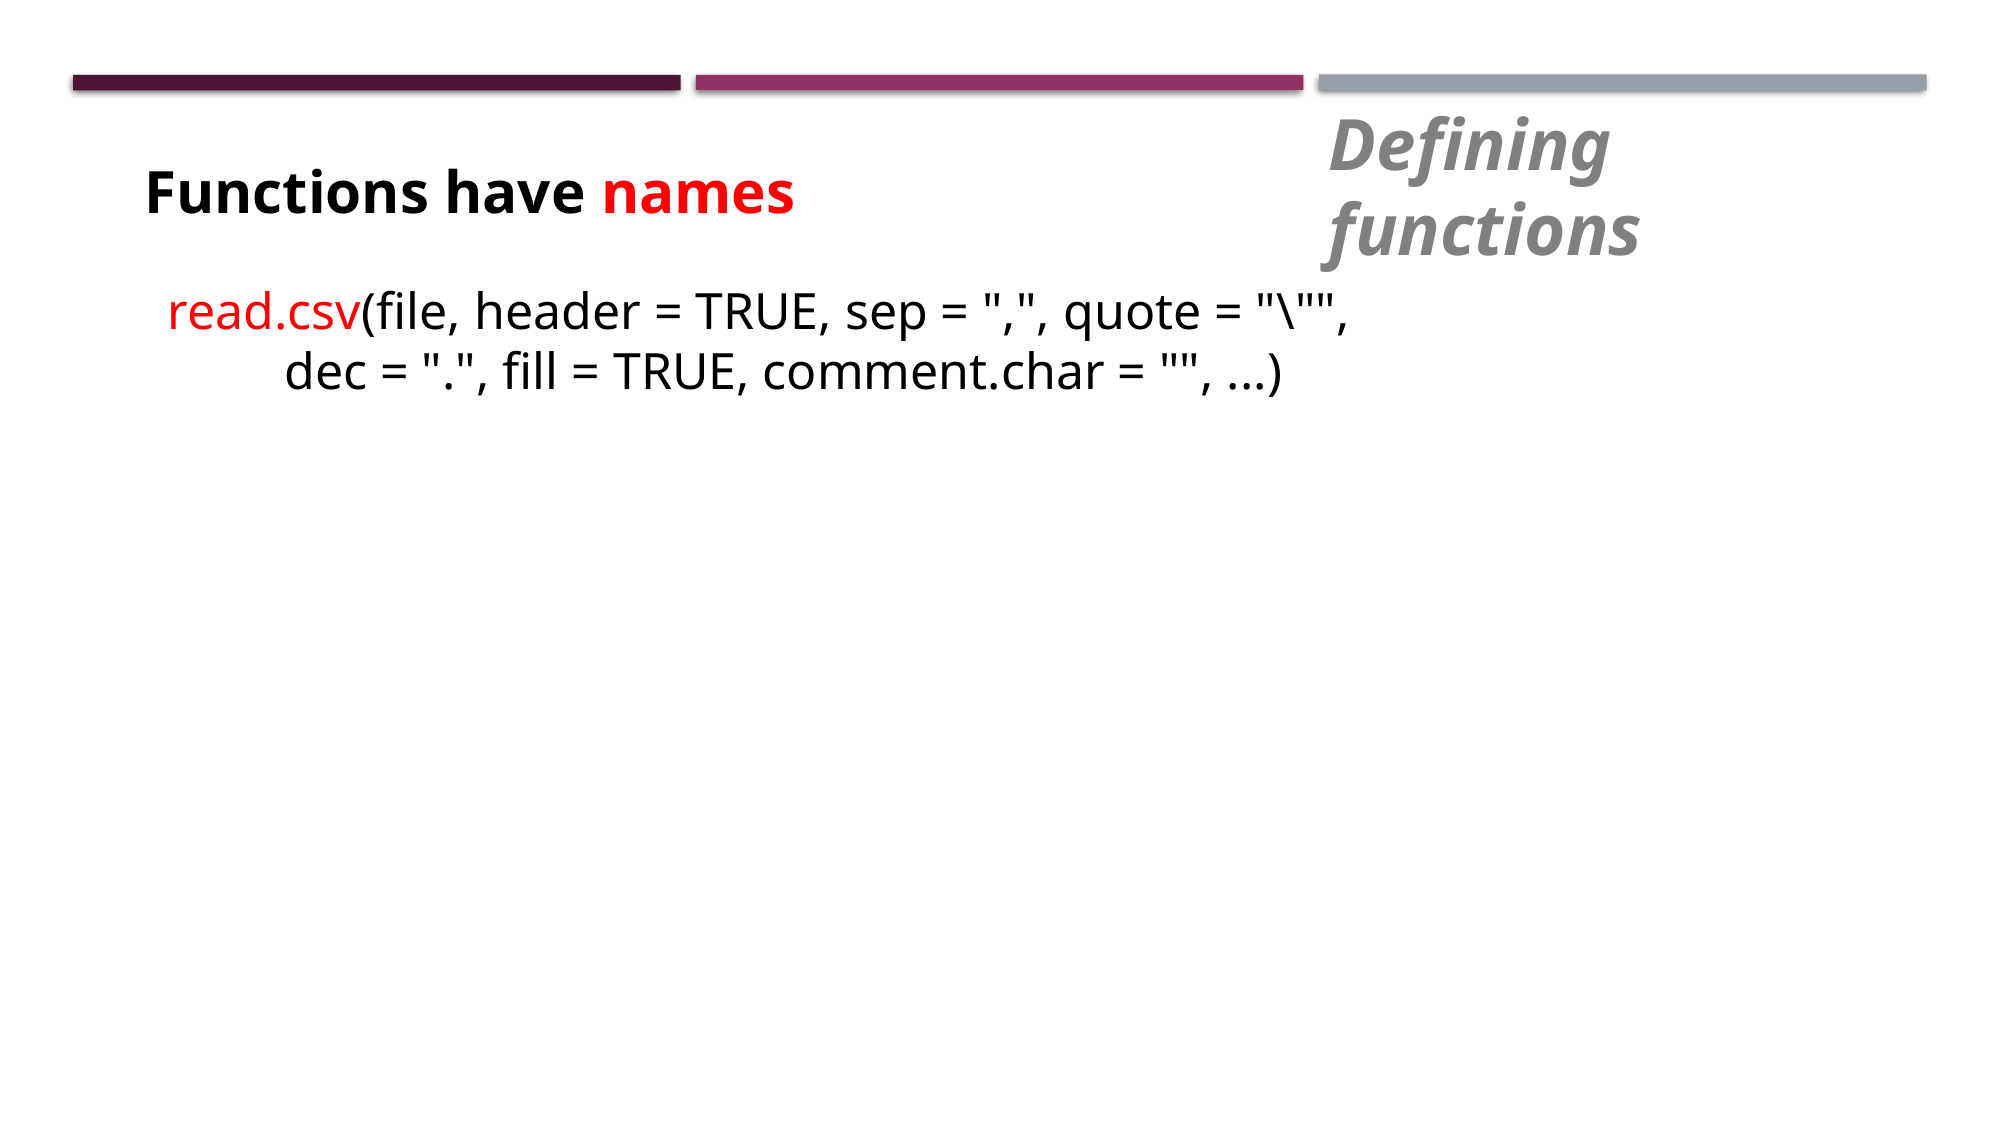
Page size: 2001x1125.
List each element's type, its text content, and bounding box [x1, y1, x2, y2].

text_box Functions have names [129, 147, 1666, 221]
text_box Defining functions [1313, 92, 1943, 165]
subtitle read.csv(file, header = TRUE, sep = ",", quote = "\"", dec = ".", fill = TRUE, comment.char = "", ...) [147, 259, 1976, 563]
